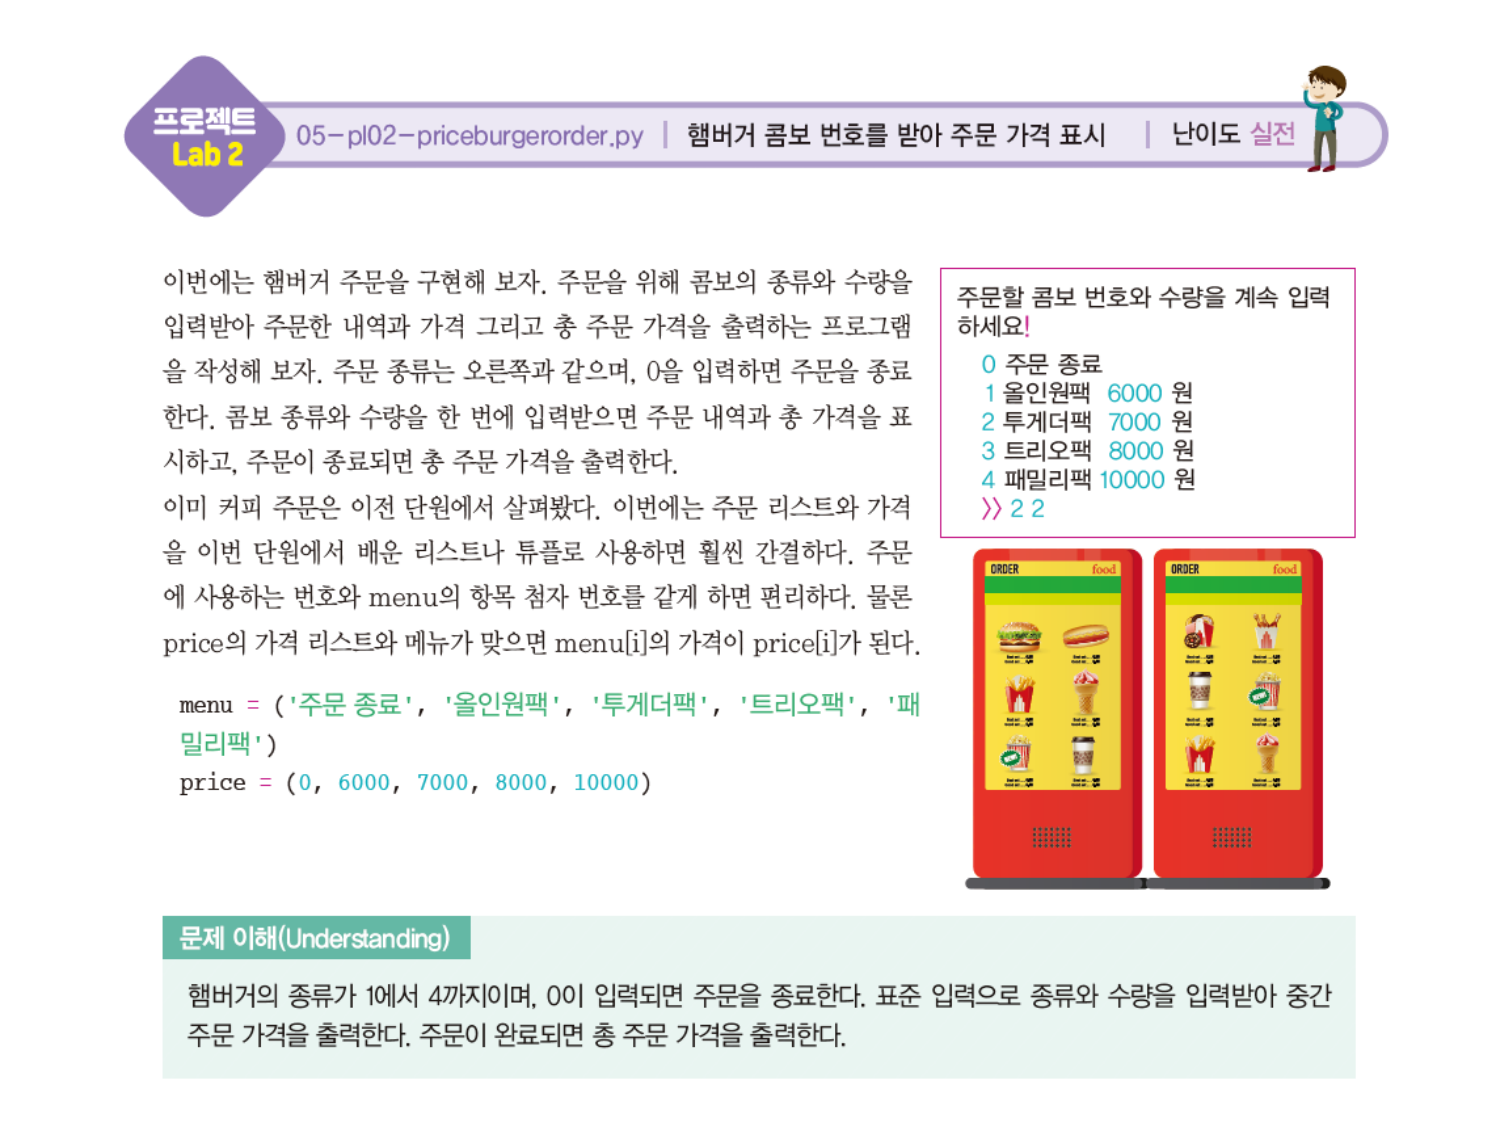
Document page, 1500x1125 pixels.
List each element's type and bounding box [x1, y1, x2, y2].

picture [109, 37, 1407, 1084]
